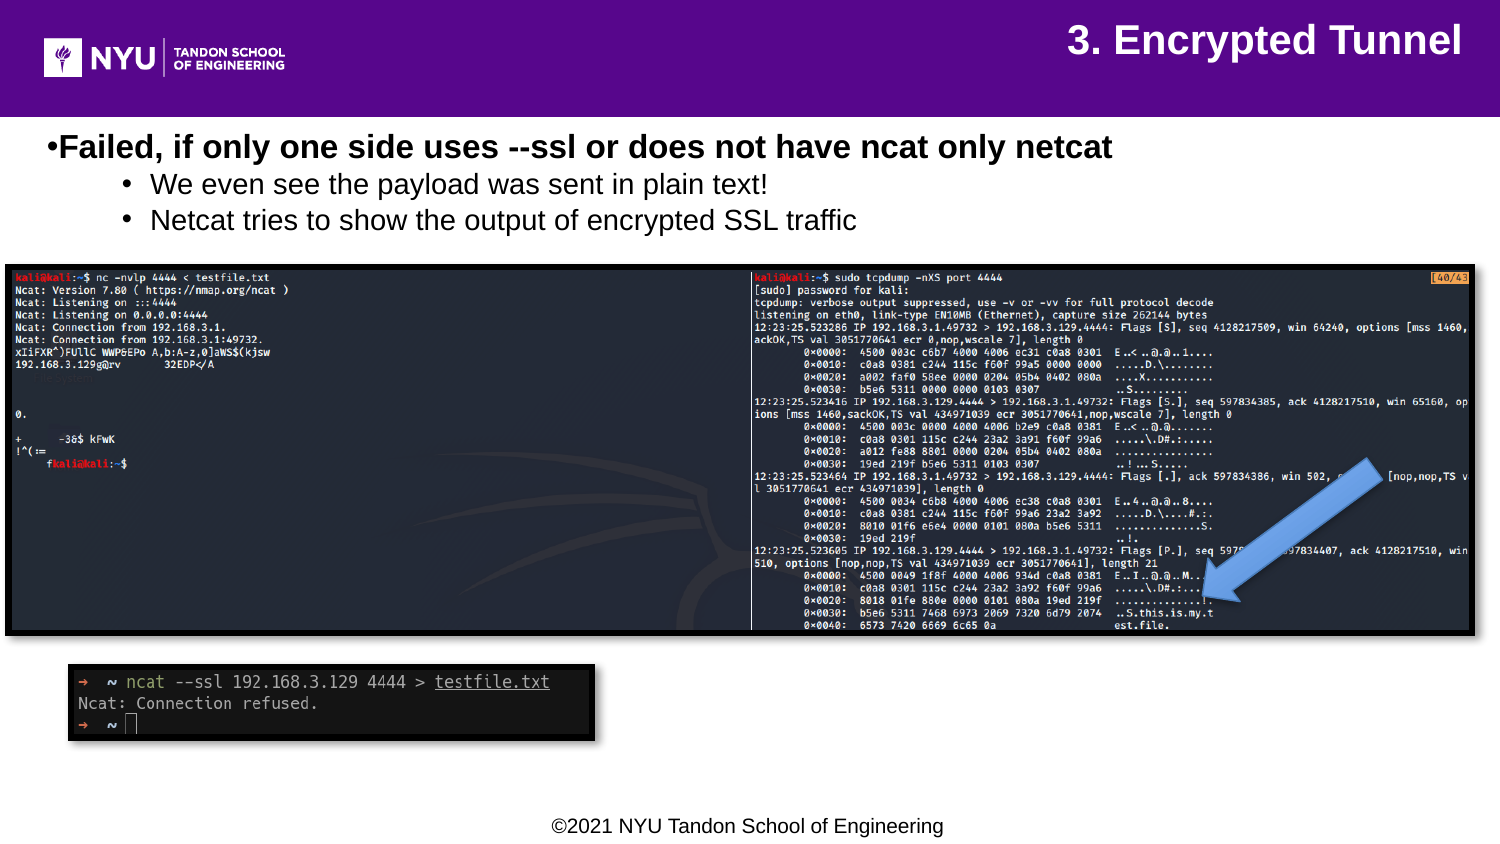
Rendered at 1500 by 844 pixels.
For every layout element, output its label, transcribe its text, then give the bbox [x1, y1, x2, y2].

list Failed, if only one side uses --ssl or does not have ncat only netcat We even see the payload was sent in plain text! Netcat tries to show the output of encrypted SSL traffic [46, 640, 1454, 775]
list 3. Encrypted Tunnel [392, 12, 1463, 109]
picture [44, 38, 285, 77]
picture [73, 669, 590, 735]
picture [11, 269, 1470, 631]
list Failed, if only one side uses --ssl or does not have ncat only netcat We even see the payload was sent in plain text! Netcat tries to show the output of encrypted SSL traffic [46, 125, 1454, 268]
